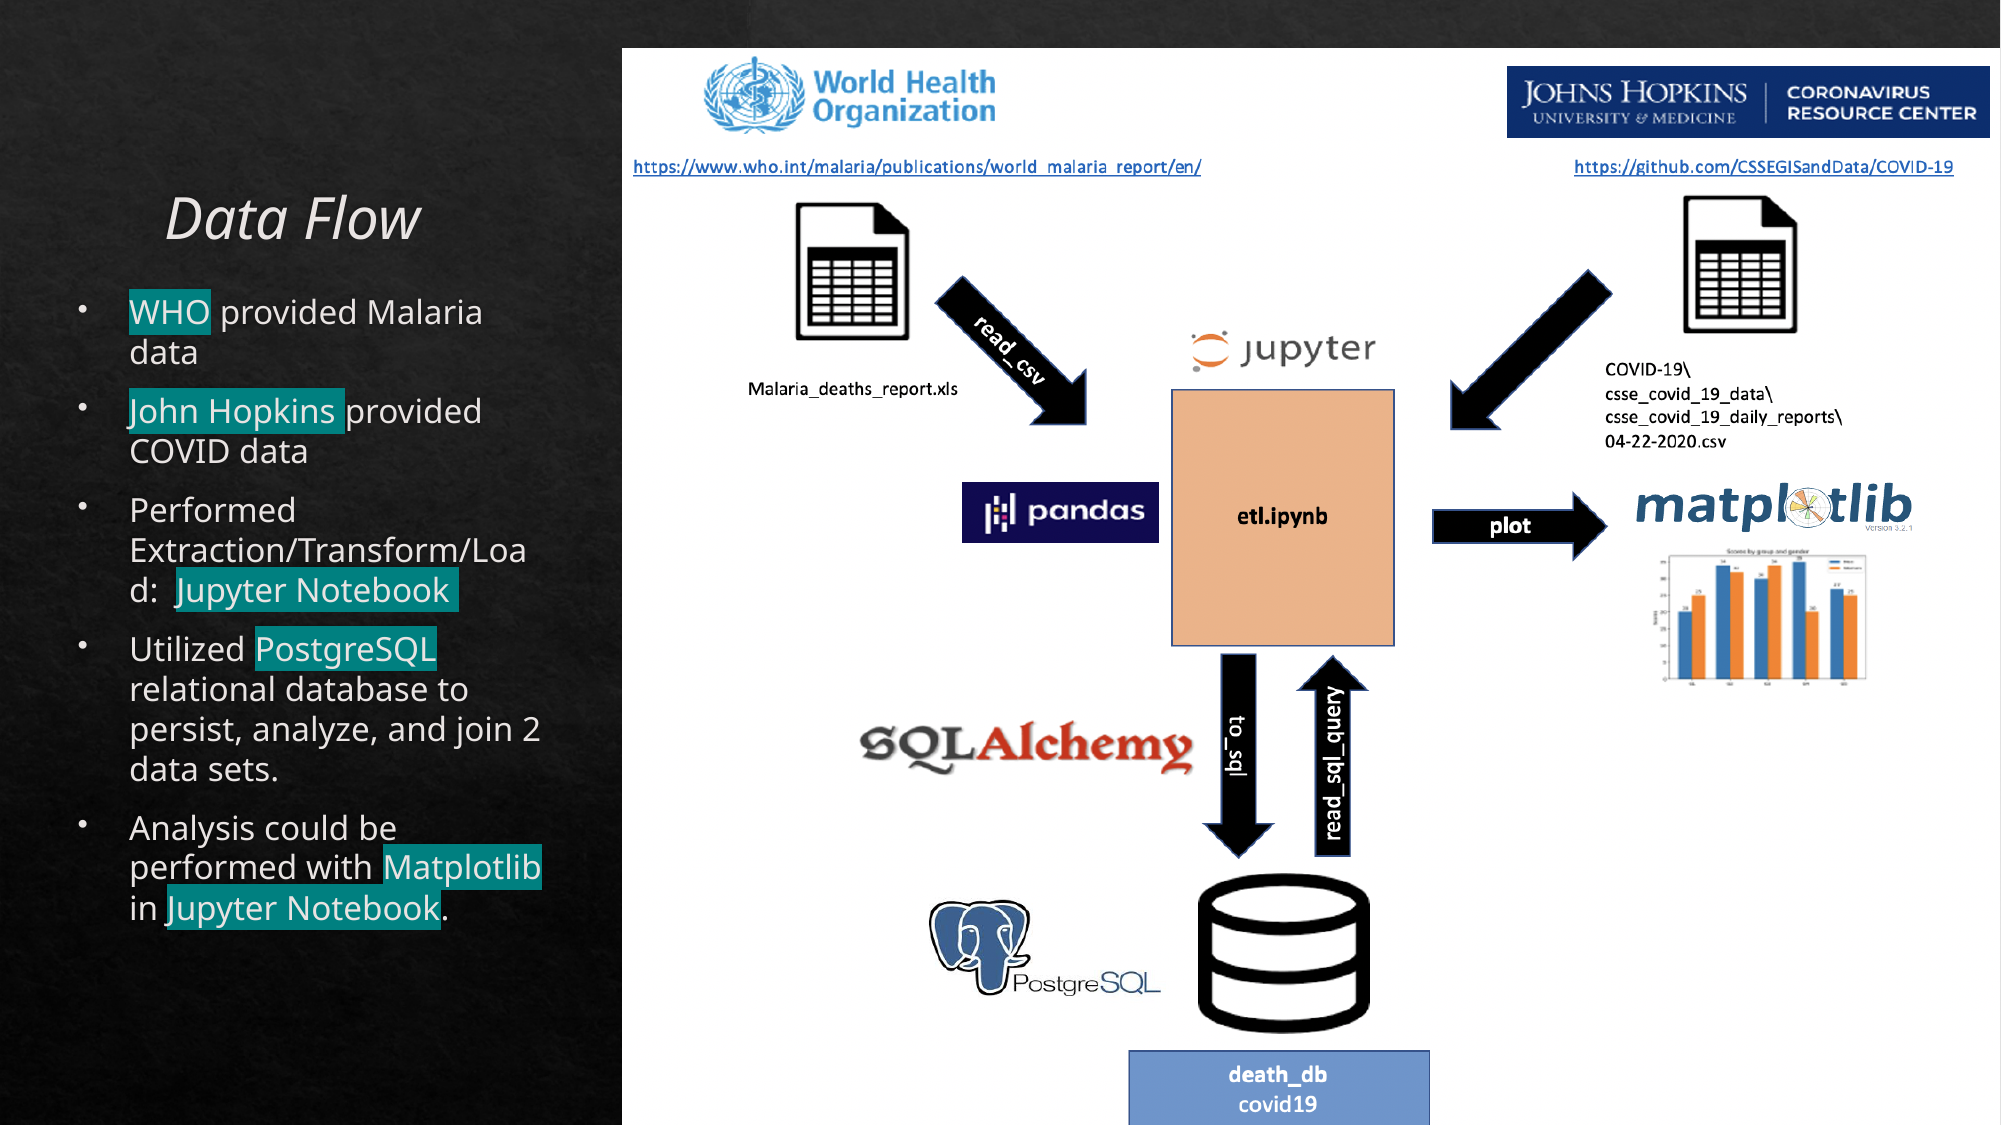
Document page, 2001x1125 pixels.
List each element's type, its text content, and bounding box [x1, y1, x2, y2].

text_box [0, 0, 740, 1125]
picture [620, 0, 2000, 1125]
title Data Flow [149, 99, 612, 260]
list WHO provided Malaria data John Hopkins provided COVID data Performed Extraction/Transform/Load: Jupyter Notebook Utilized PostgreSQL relational database to persist, analyze, and join 2 data sets. Analysis could be performed with Matplotlib in Jupyter Notebook. [57, 284, 563, 950]
